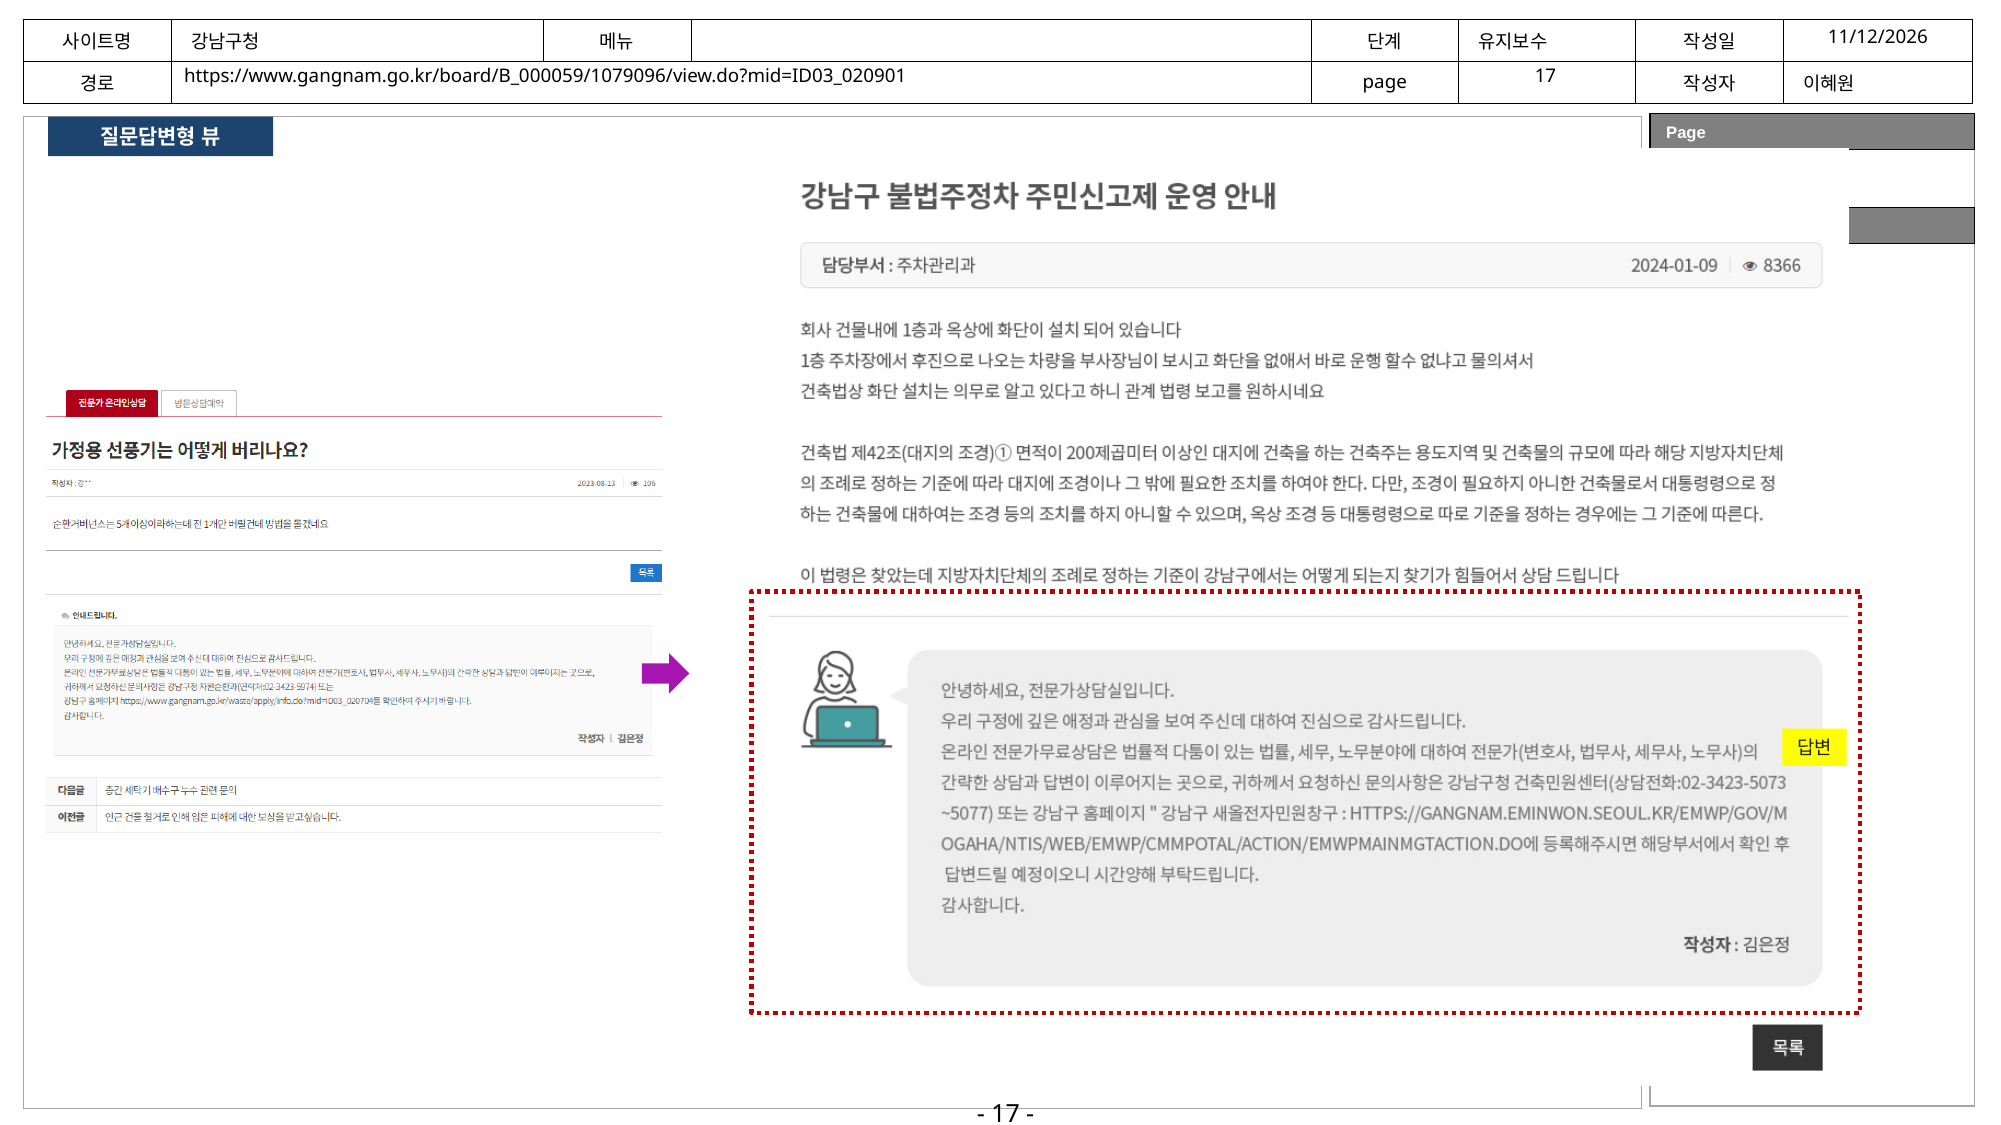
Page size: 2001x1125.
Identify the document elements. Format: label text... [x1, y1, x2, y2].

text_box [1855, 589, 1862, 1015]
picture [762, 148, 1850, 1086]
list https://www.gangnam.go.kr/board/B_000059/1079096/view.do?mid=ID03_020901 [169, 56, 1312, 93]
slide_number 17 [1456, 56, 1635, 92]
text_box [679, 660, 692, 687]
text_box [749, 589, 757, 1015]
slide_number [1783, 19, 1973, 56]
text_box 질문답변형 뷰 [46, 114, 275, 158]
picture [32, 380, 675, 843]
